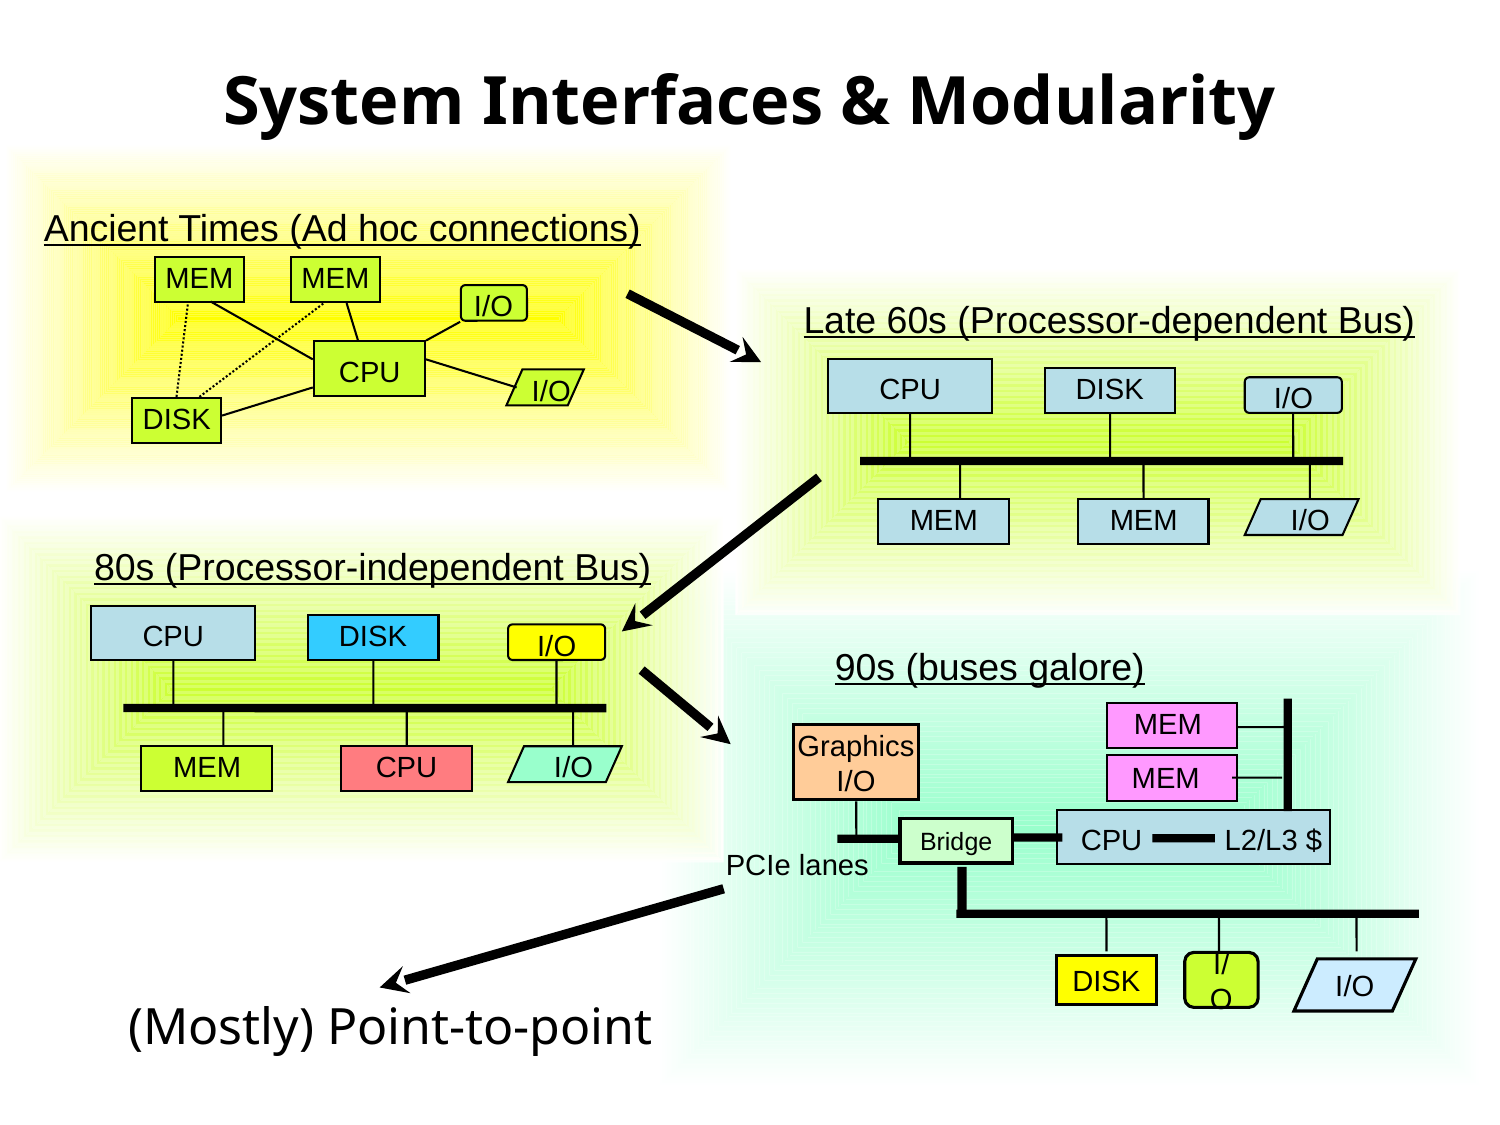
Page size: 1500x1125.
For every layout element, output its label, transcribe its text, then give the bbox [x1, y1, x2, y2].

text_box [627, 268, 1461, 616]
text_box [99, 888, 724, 1064]
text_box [5, 145, 731, 475]
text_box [0, 477, 820, 863]
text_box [641, 640, 1420, 1020]
title System Interfaces & Modularity [75, 45, 1425, 150]
text_box [657, 568, 1481, 1088]
